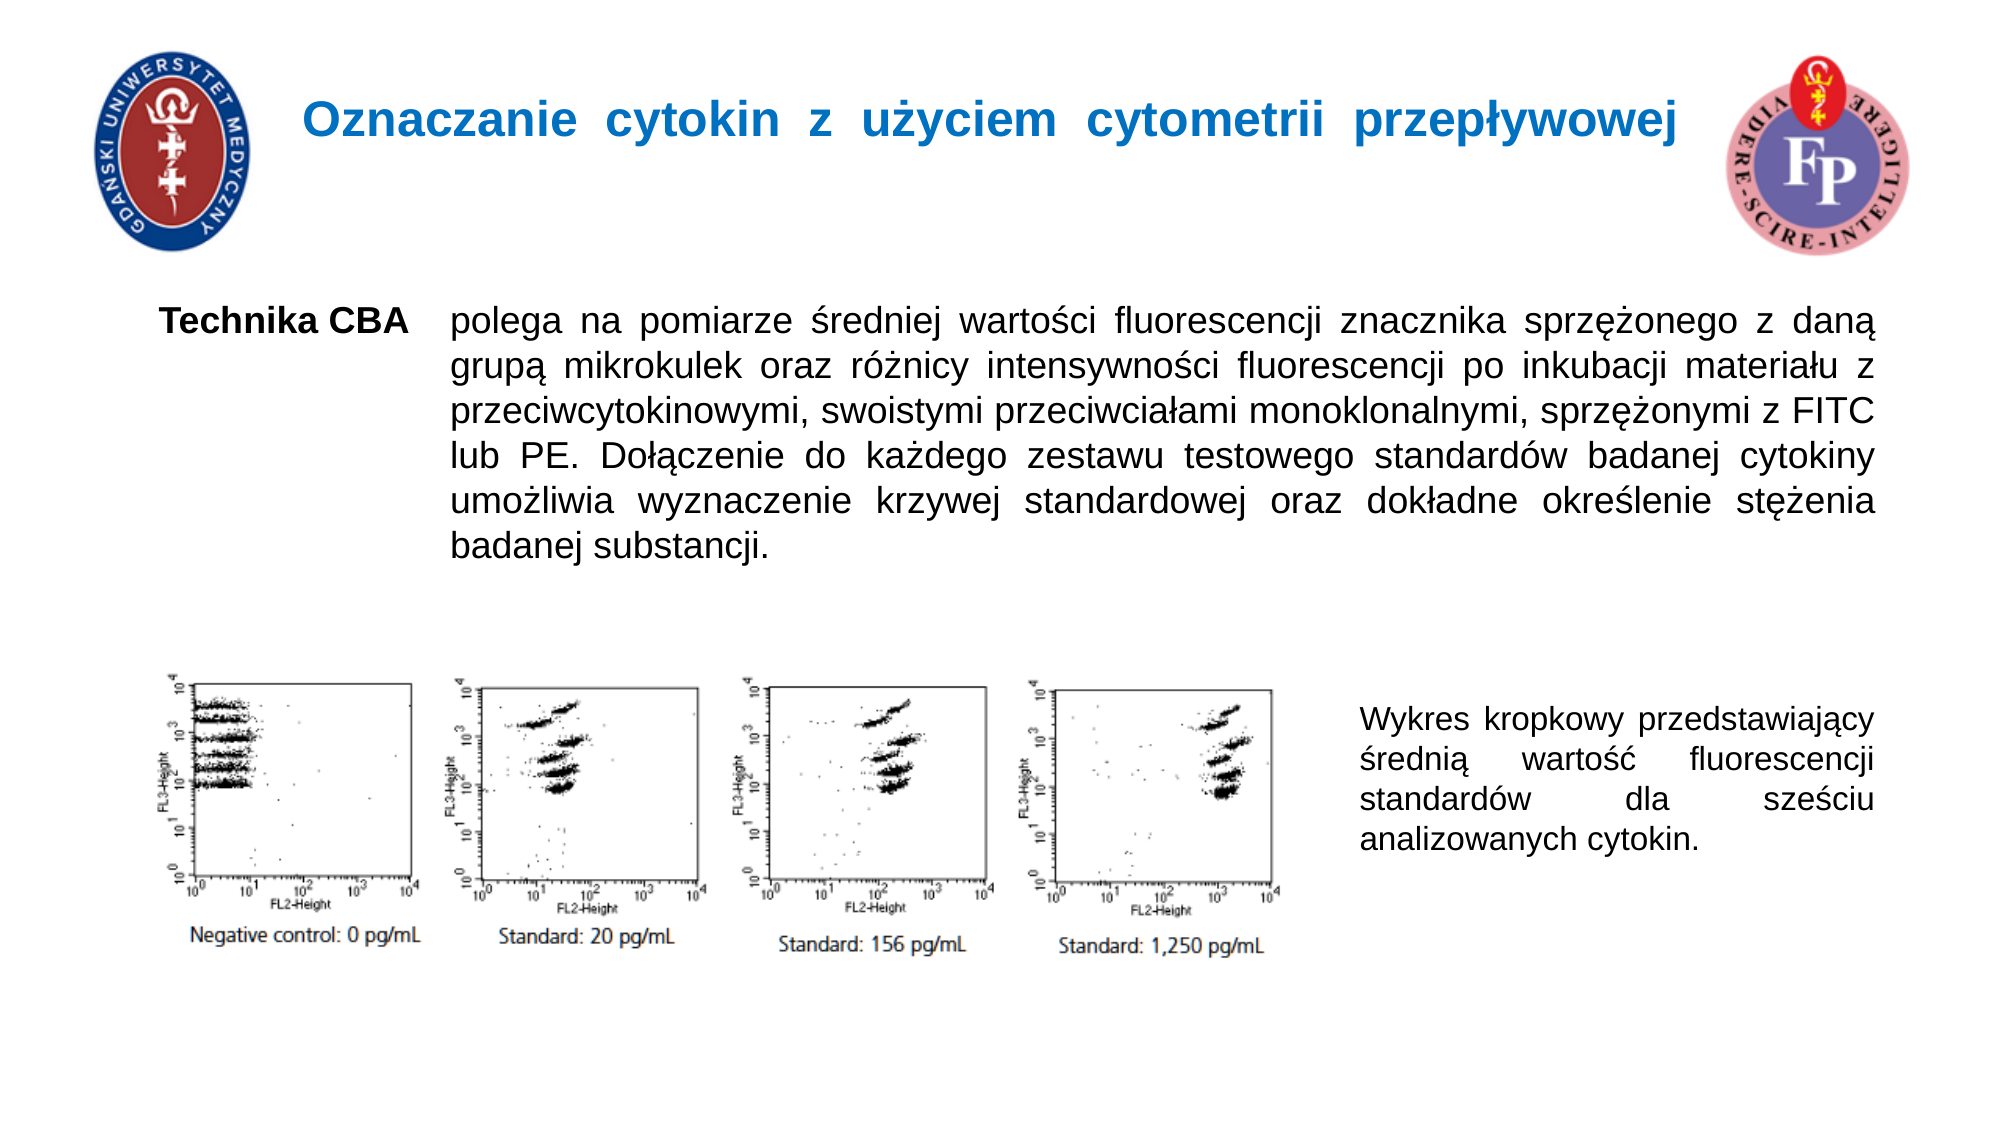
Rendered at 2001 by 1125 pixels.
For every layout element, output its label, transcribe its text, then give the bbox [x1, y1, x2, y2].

text_box Wykres kropkowy przedstawiający średnią wartość fluorescencji standardów dla sześciu analizowanych cytokin. [1344, 690, 1891, 865]
text_box Oznaczanie cytokin z użyciem cytometrii przepływowej [288, 78, 1695, 214]
text_box polega na pomiarze średniej wartości fluorescencji znacznika sprzężonego z daną grupą mikrokulek oraz różnicy intensywności fluorescencji po inkubacji materiału z przeciwcytokinowymi, swoistymi przeciwciałami monoklonalnymi, sprzężonymi z FITC lub PE. Dołączenie do każdego zestawu testowego standardów badanej cytokiny umożliwia wyznaczenie krzywej standardowej oraz dokładne określenie stężenia badanej substancji. [435, 289, 1891, 574]
picture [142, 663, 1291, 969]
text_box Technika CBA [143, 289, 434, 349]
picture [80, 37, 264, 265]
picture [1718, 47, 1918, 262]
